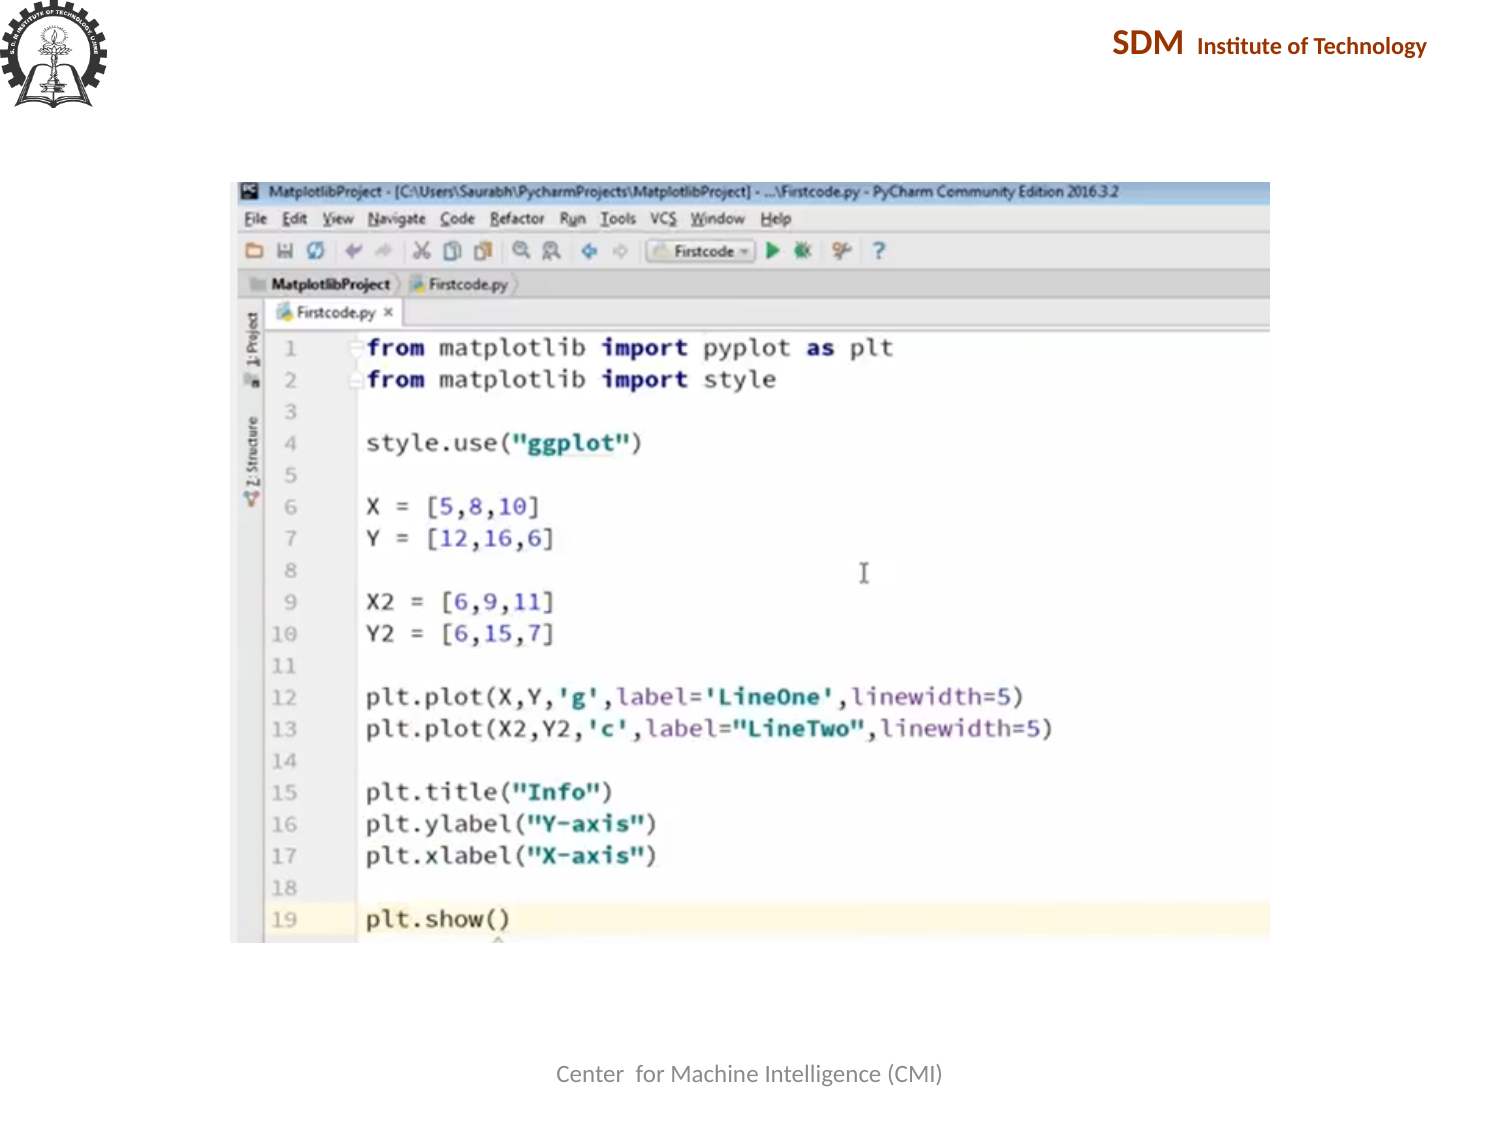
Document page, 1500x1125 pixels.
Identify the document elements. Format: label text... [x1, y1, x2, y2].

picture [230, 182, 1270, 943]
footer Center for Machine Intelligence (CMI) [512, 1042, 988, 1103]
picture [0, 0, 107, 108]
